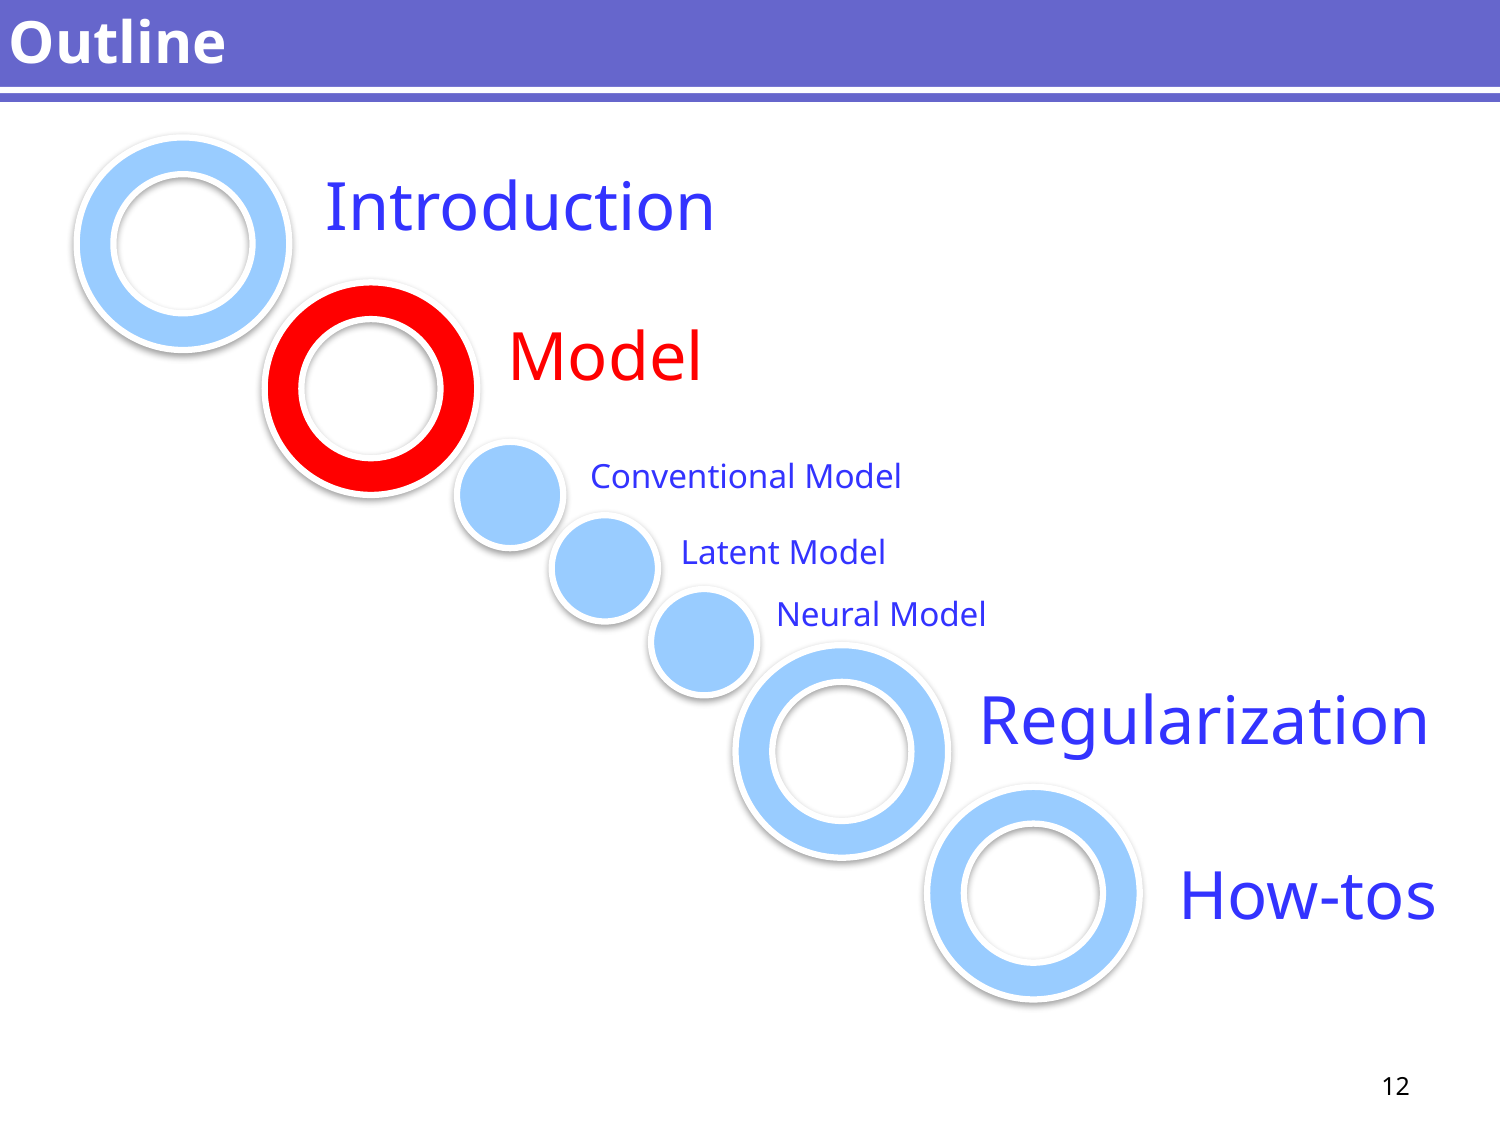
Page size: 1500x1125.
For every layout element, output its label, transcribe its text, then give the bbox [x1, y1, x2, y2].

text_box Latent Model [665, 523, 1089, 579]
text_box [73, 134, 293, 354]
text_box [923, 783, 1143, 1003]
title Outline [0, 7, 1309, 73]
text_box Introduction [310, 156, 899, 252]
slide_number 12 [1293, 1058, 1425, 1112]
text_box How-tos [1163, 845, 1500, 940]
text_box Conventional Model [575, 447, 998, 503]
text_box [261, 279, 481, 499]
text_box Neural Model [761, 586, 1184, 641]
text_box Model [492, 306, 1081, 401]
text_box Regularization [964, 670, 1500, 766]
text_box [453, 438, 567, 552]
text_box [732, 641, 952, 861]
text_box [548, 512, 662, 625]
text_box [647, 585, 761, 699]
